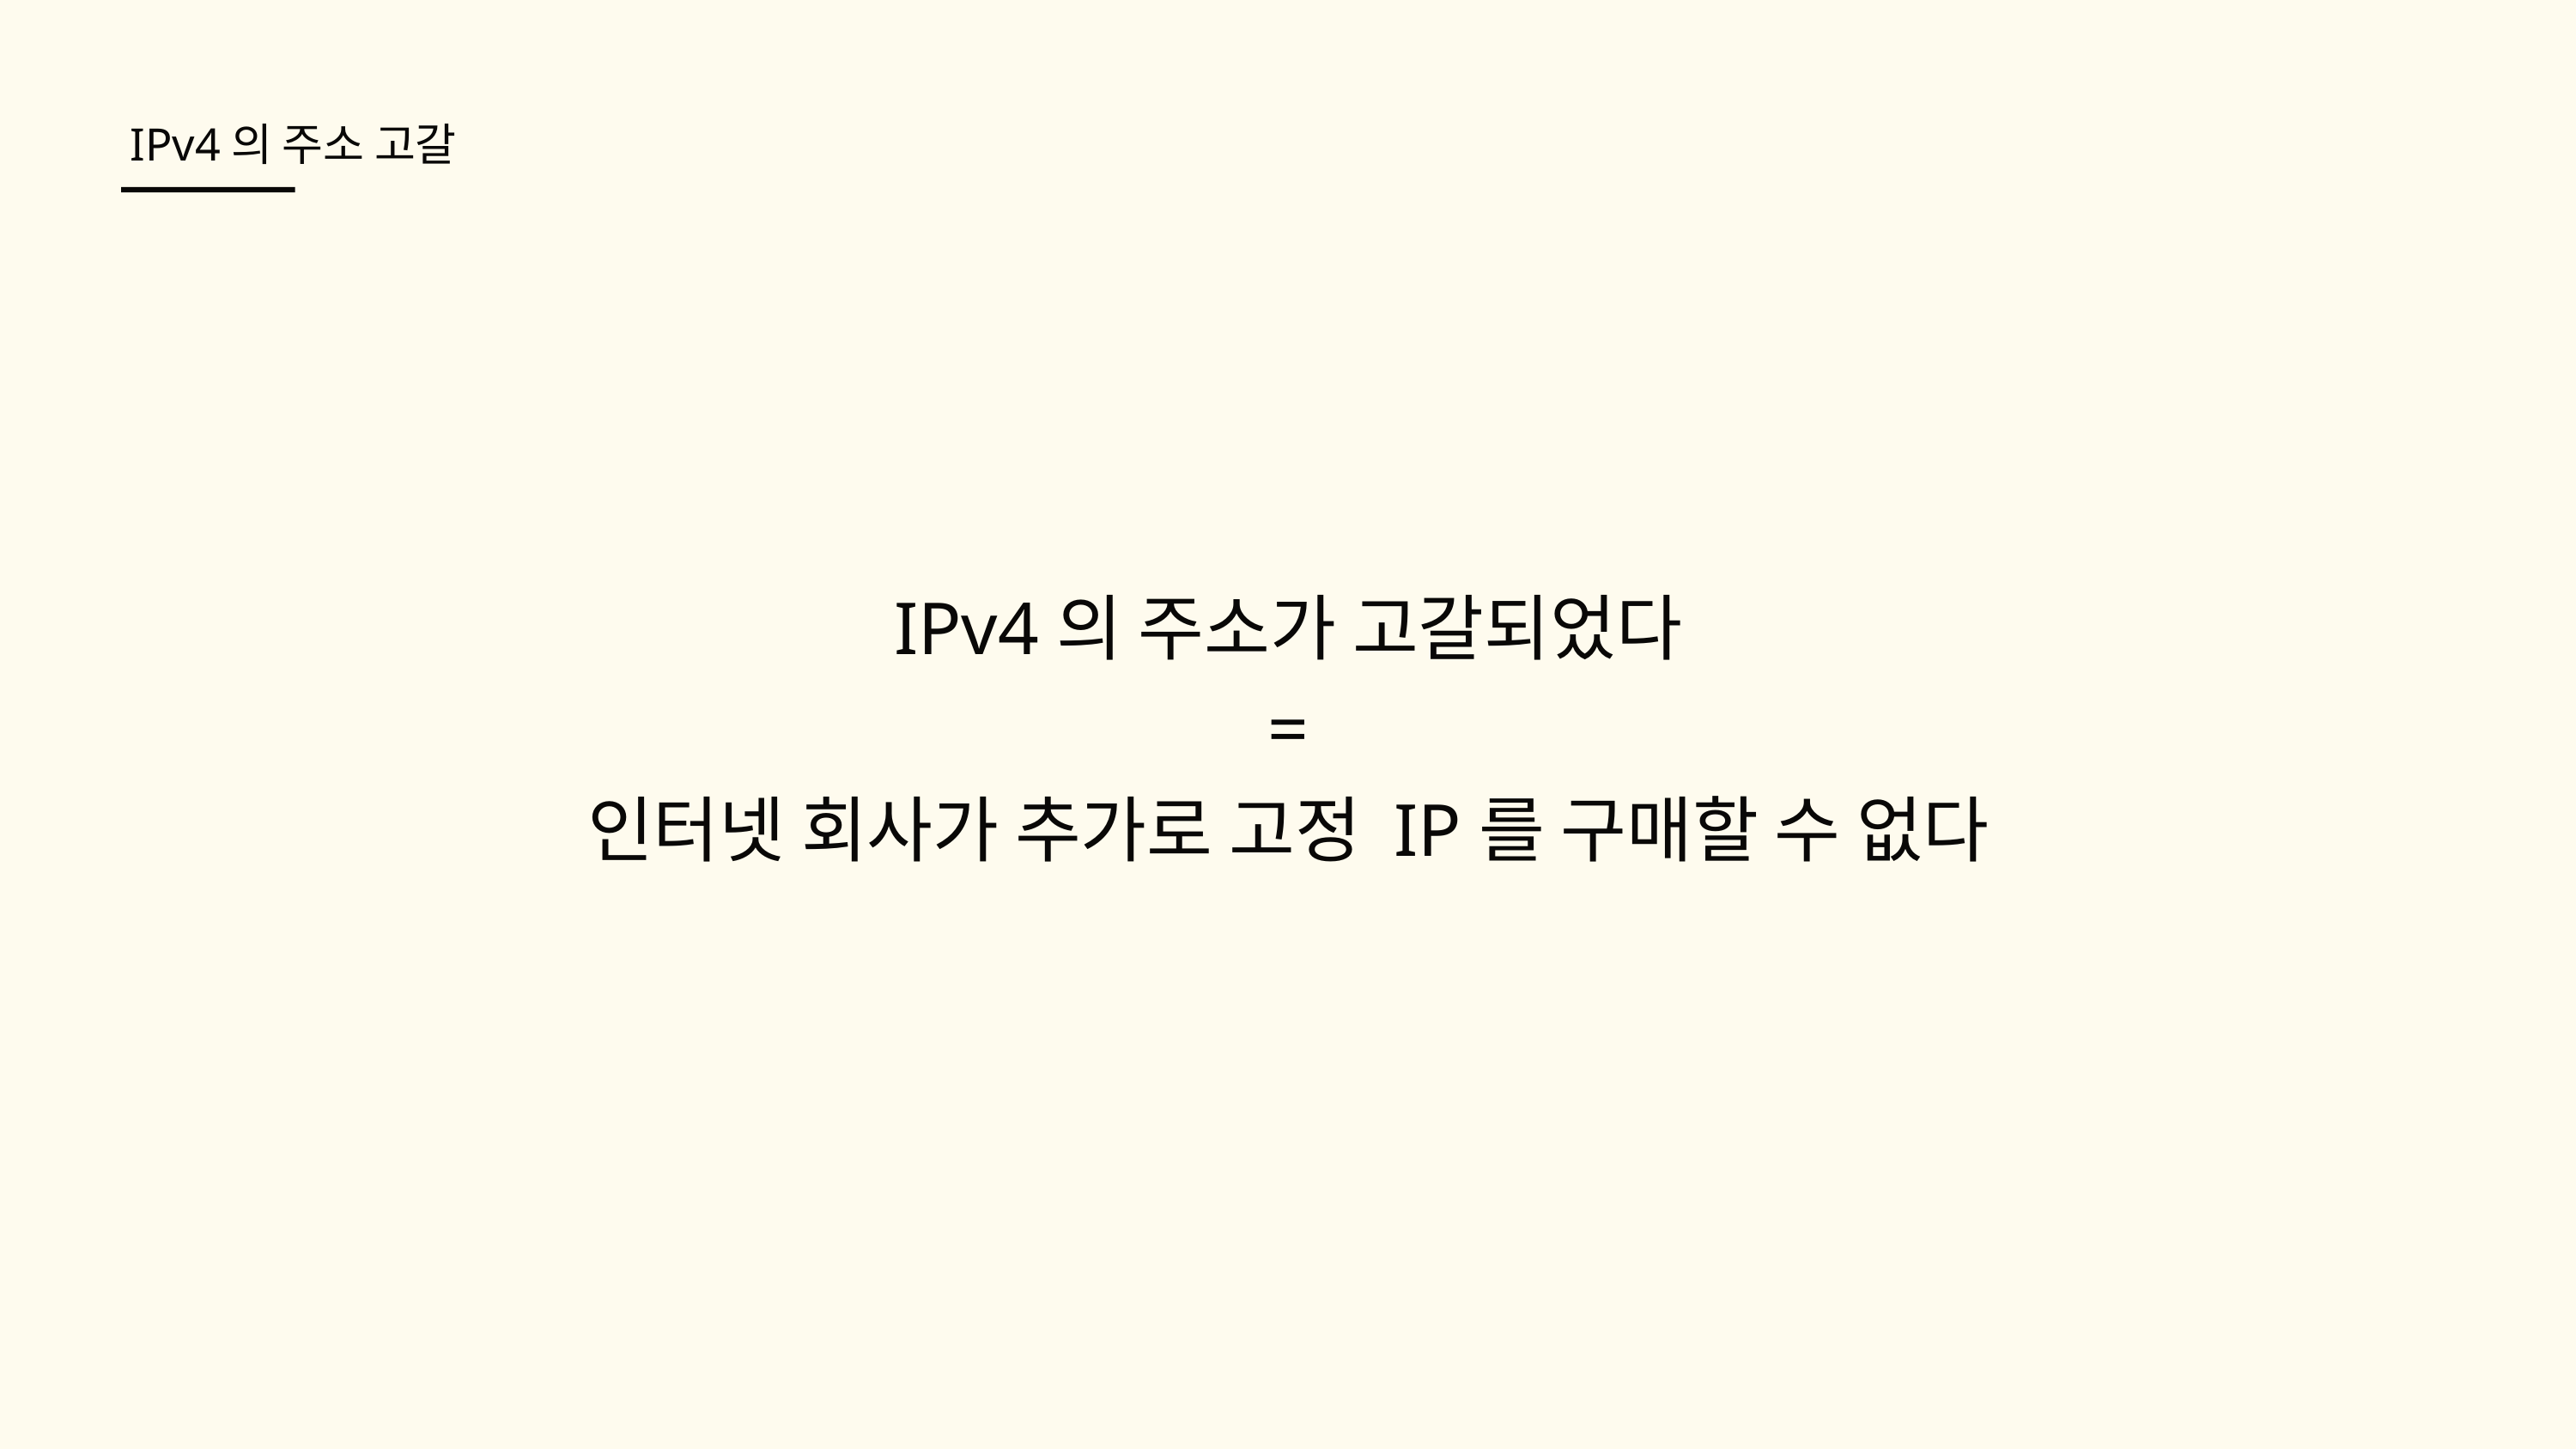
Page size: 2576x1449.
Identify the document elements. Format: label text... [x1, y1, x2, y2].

text_box IPv4의 주소 고갈 [130, 107, 458, 171]
text_box IPv4의 주소가 고갈되었다 = 인터넷 회사가 추가로 고정 IP를 구매할 수 없다 [586, 568, 1990, 870]
